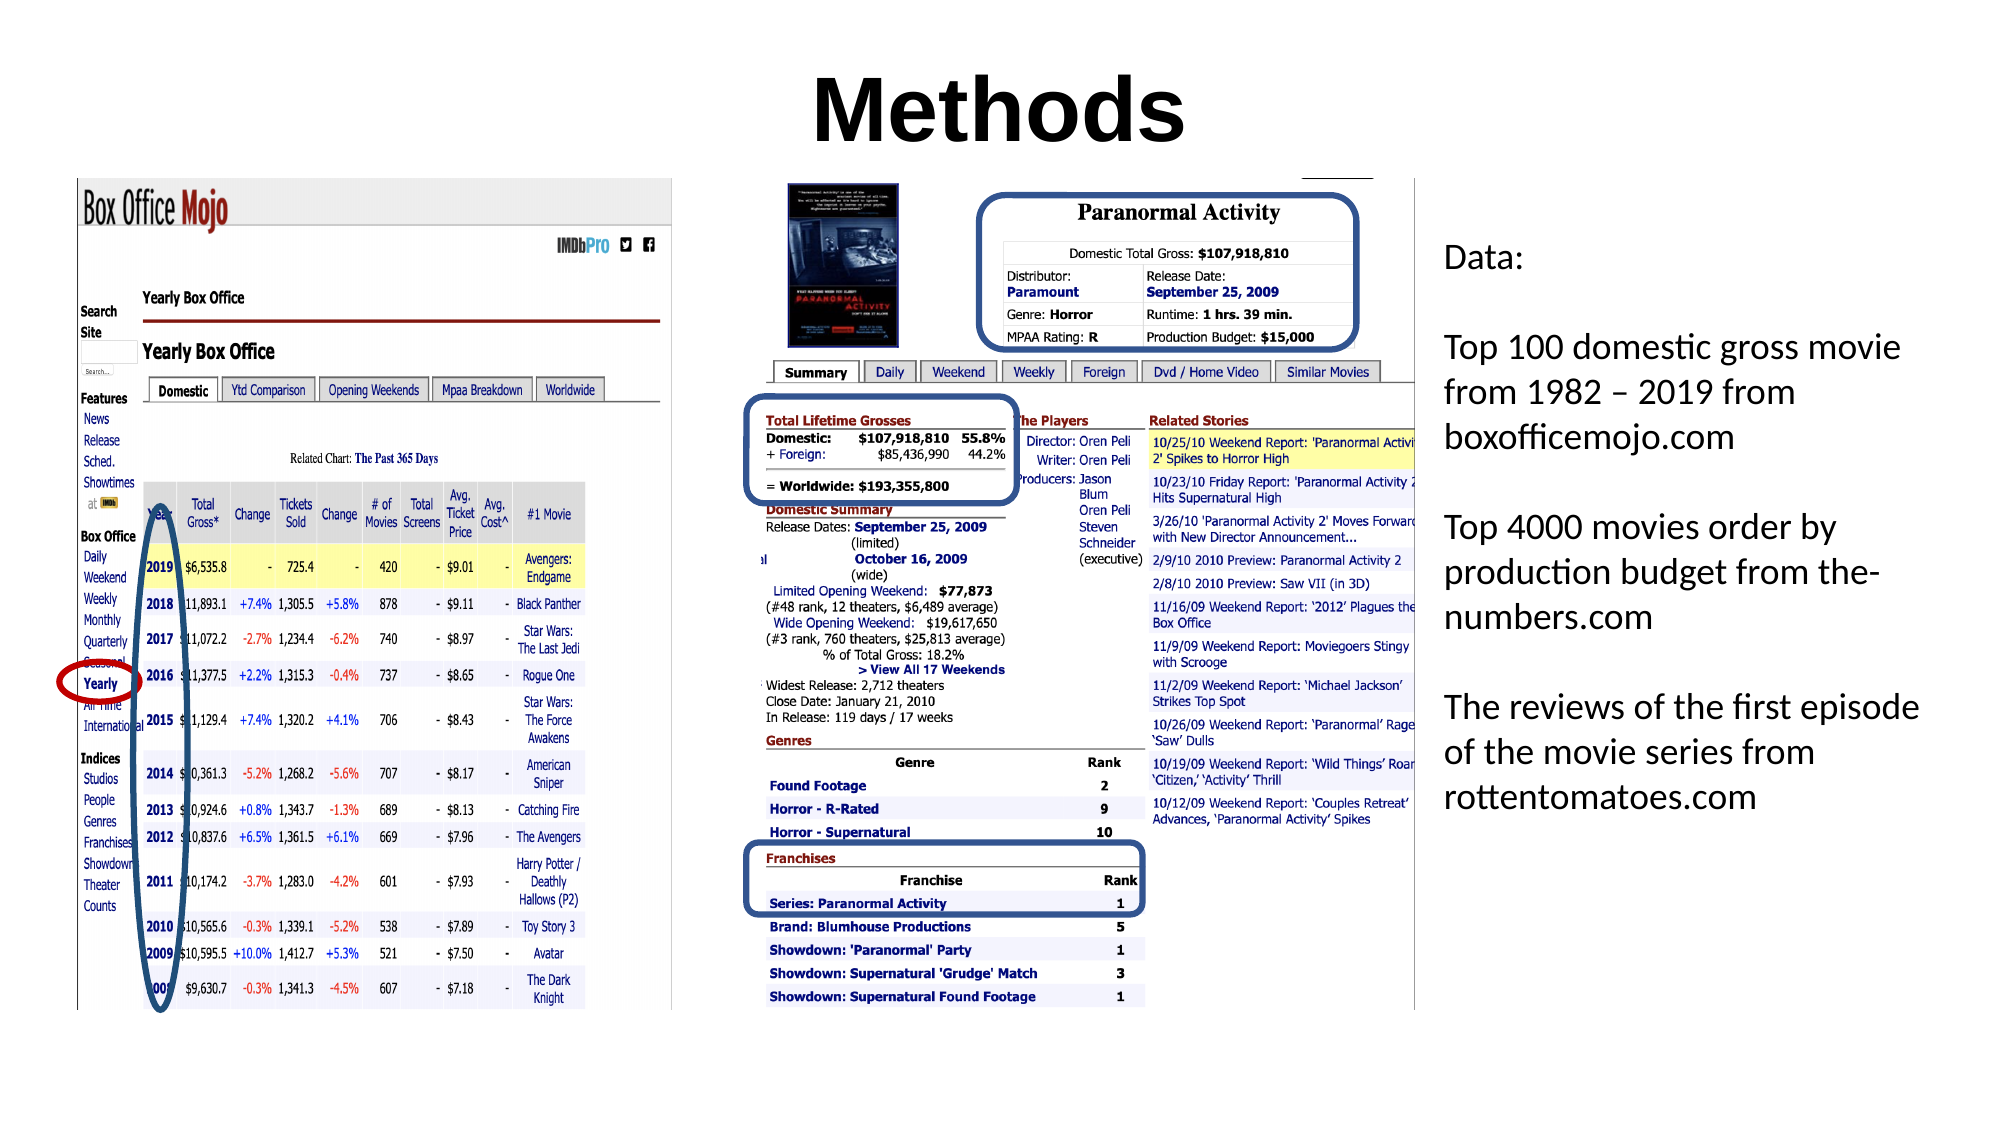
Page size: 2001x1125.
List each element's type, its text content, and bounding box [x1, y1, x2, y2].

text_box Methods [137, 2, 1863, 221]
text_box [59, 178, 671, 1010]
text_box Data: Top 100 domestic gross movie from 1982 – 2019 from boxofficemojo.com Top 4000 movies order by production budget from the-numbers.com The reviews of the first episode of the movie series from rottentomatoes.com [1429, 224, 1967, 825]
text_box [746, 178, 1415, 1010]
